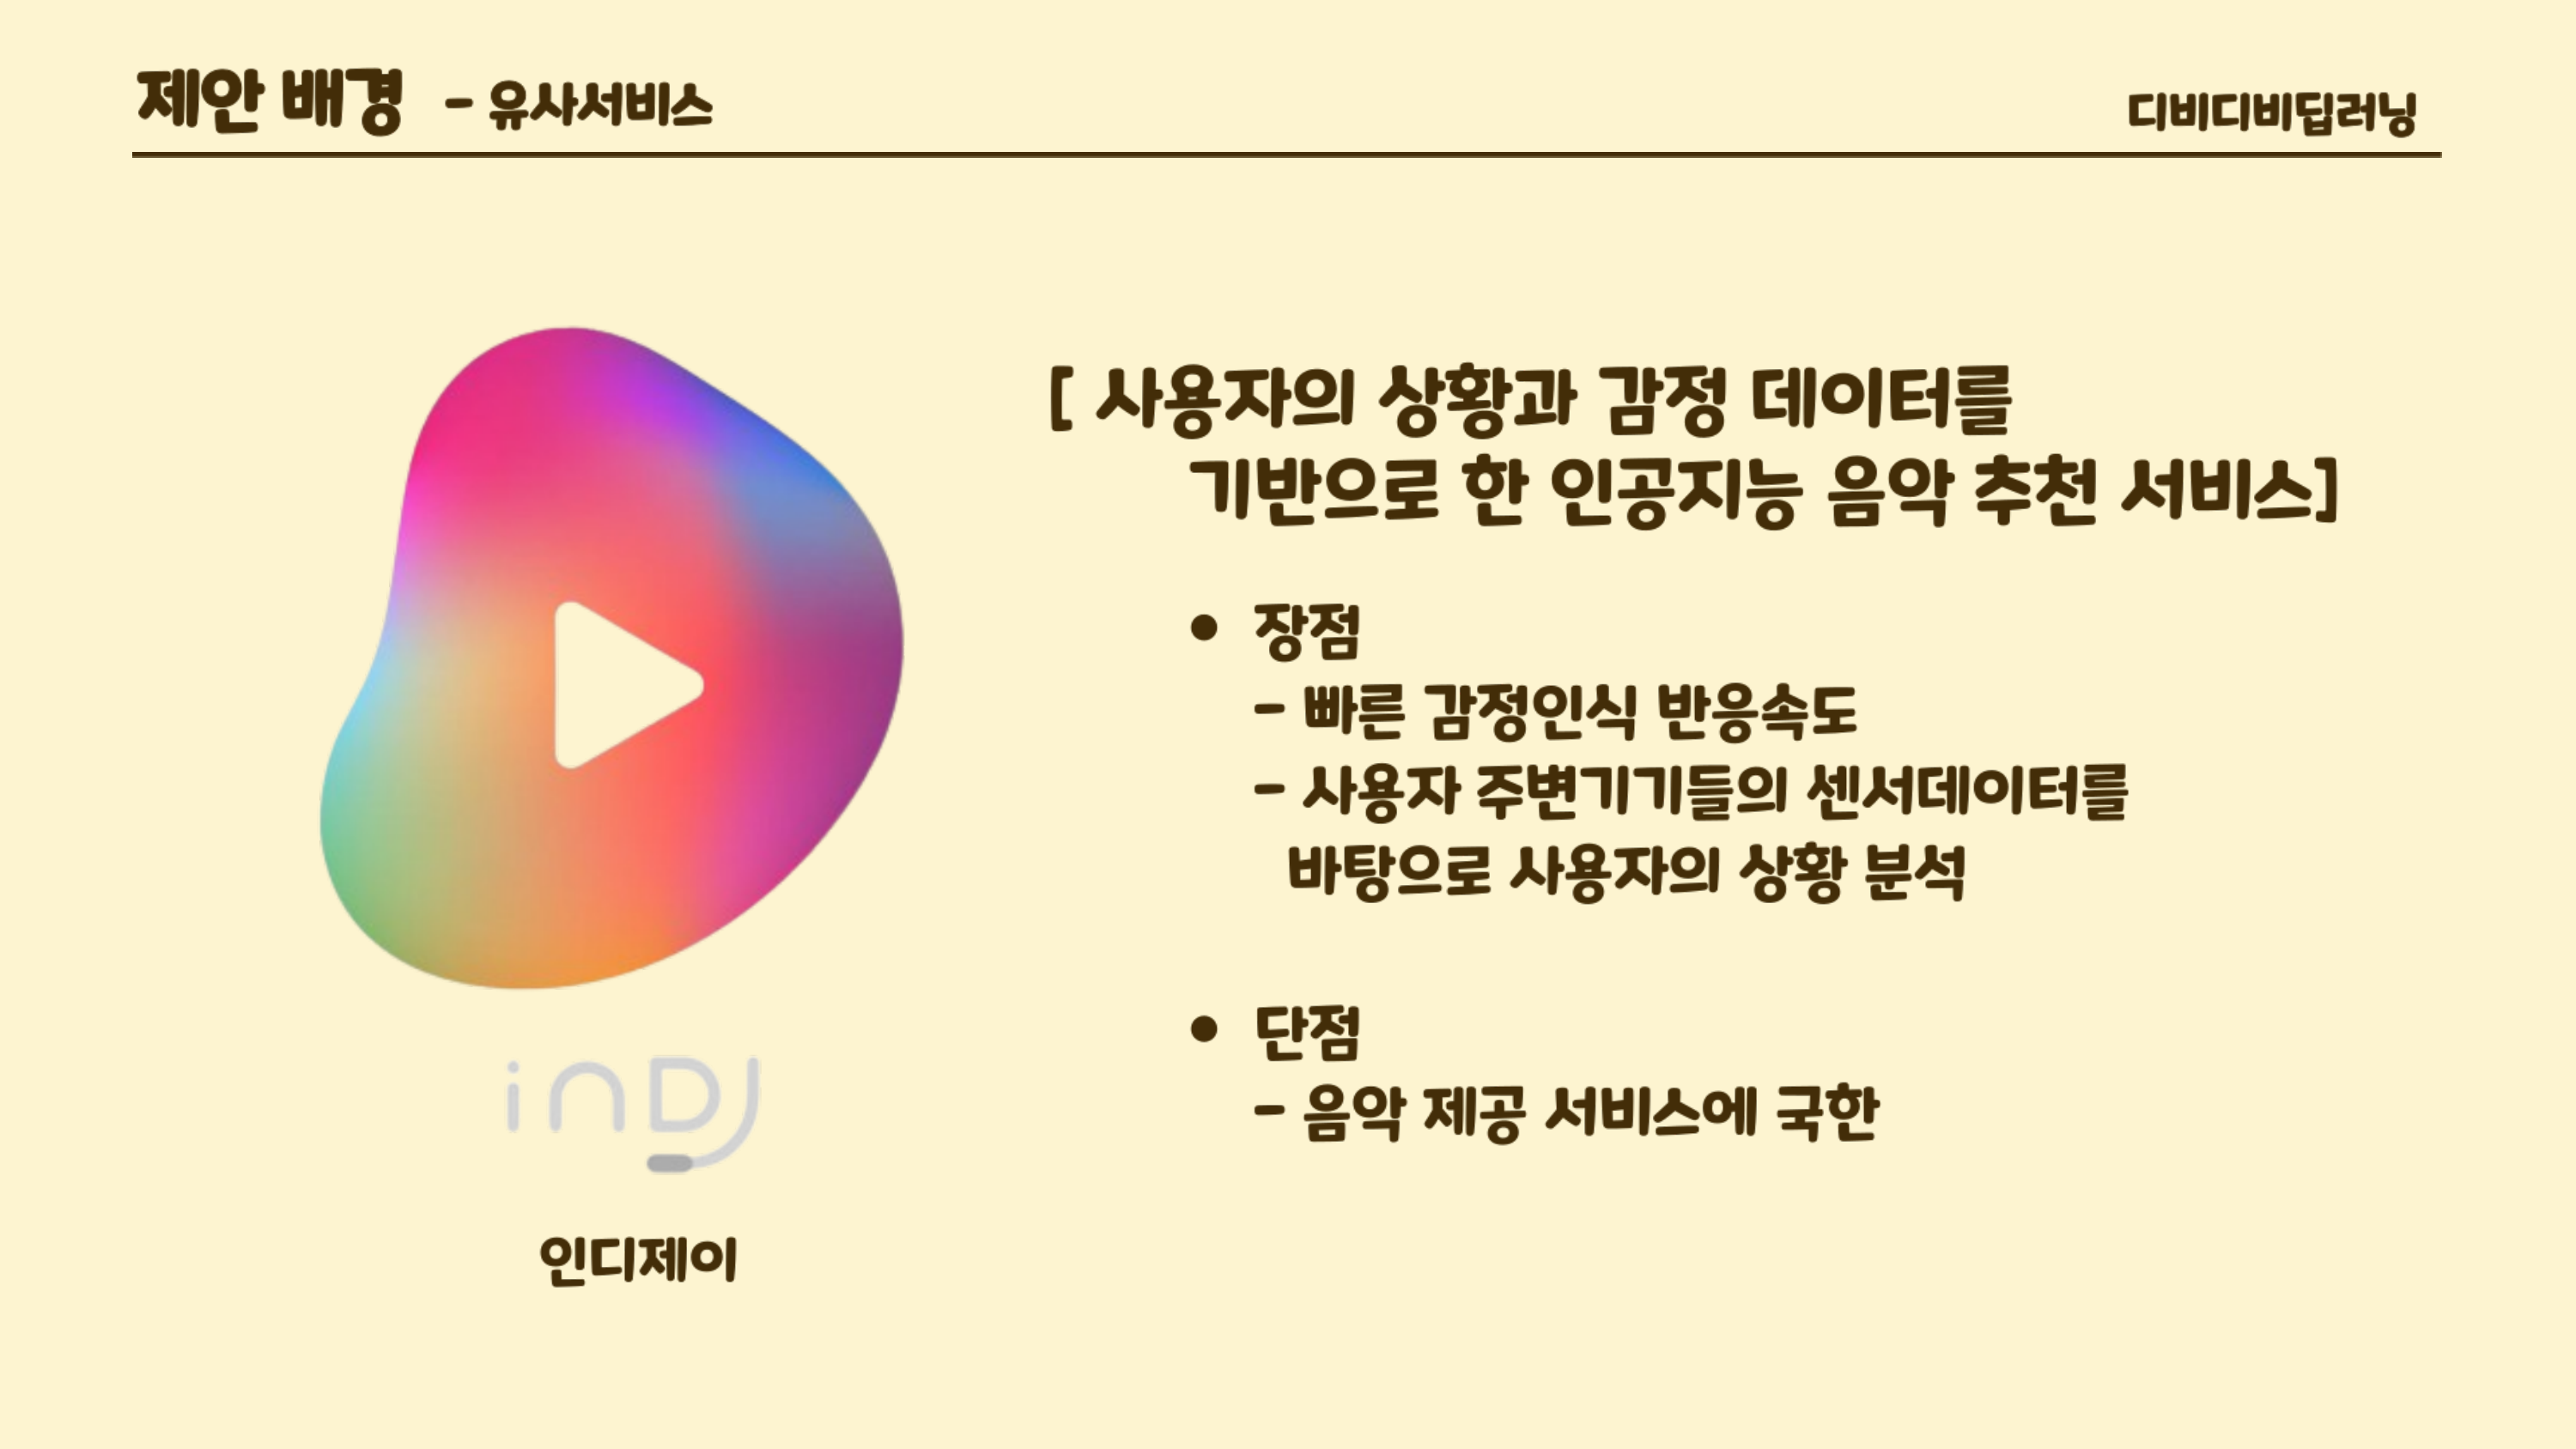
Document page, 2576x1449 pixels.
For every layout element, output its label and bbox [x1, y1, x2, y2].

picture [96, 30, 2489, 1353]
